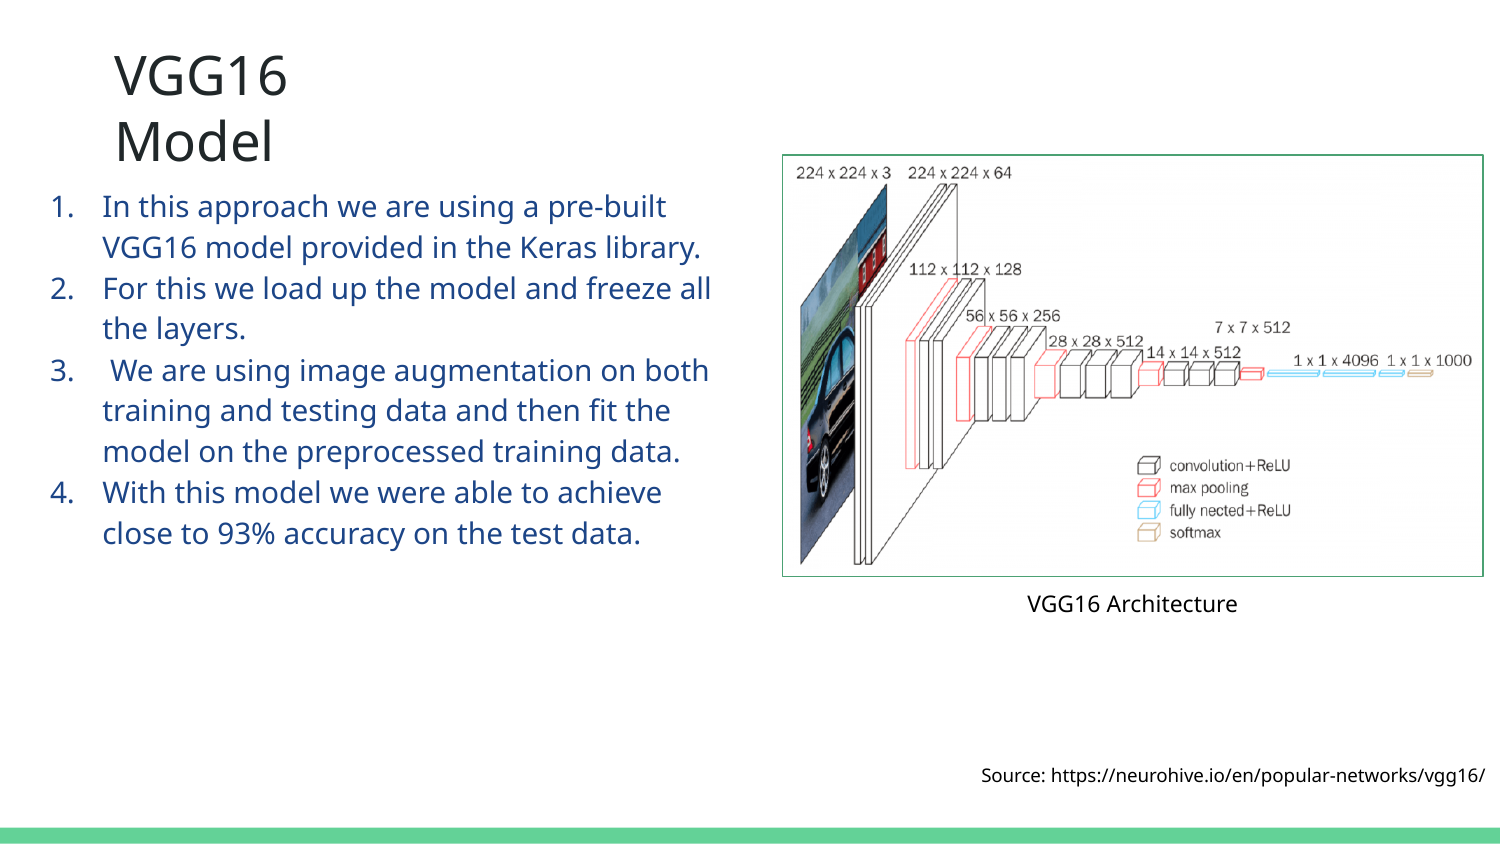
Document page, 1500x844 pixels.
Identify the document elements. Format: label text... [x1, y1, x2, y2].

title VGG16 Model [99, 26, 468, 121]
text_box Source: https://neurohive.io/en/popular-networks/vgg16/ [898, 738, 1500, 832]
picture [783, 155, 1483, 576]
list In this approach we are using a pre-built VGG16 model provided in the Keras library. For this we load up the model and freeze all the layers. We are using image augmentation on both training and testing data and then fit the model on the preprocessed training data. With this model we were able to achieve close to 93% accuracy on the test data. [12, 167, 739, 660]
text_box VGG16 Architecture [996, 584, 1270, 631]
